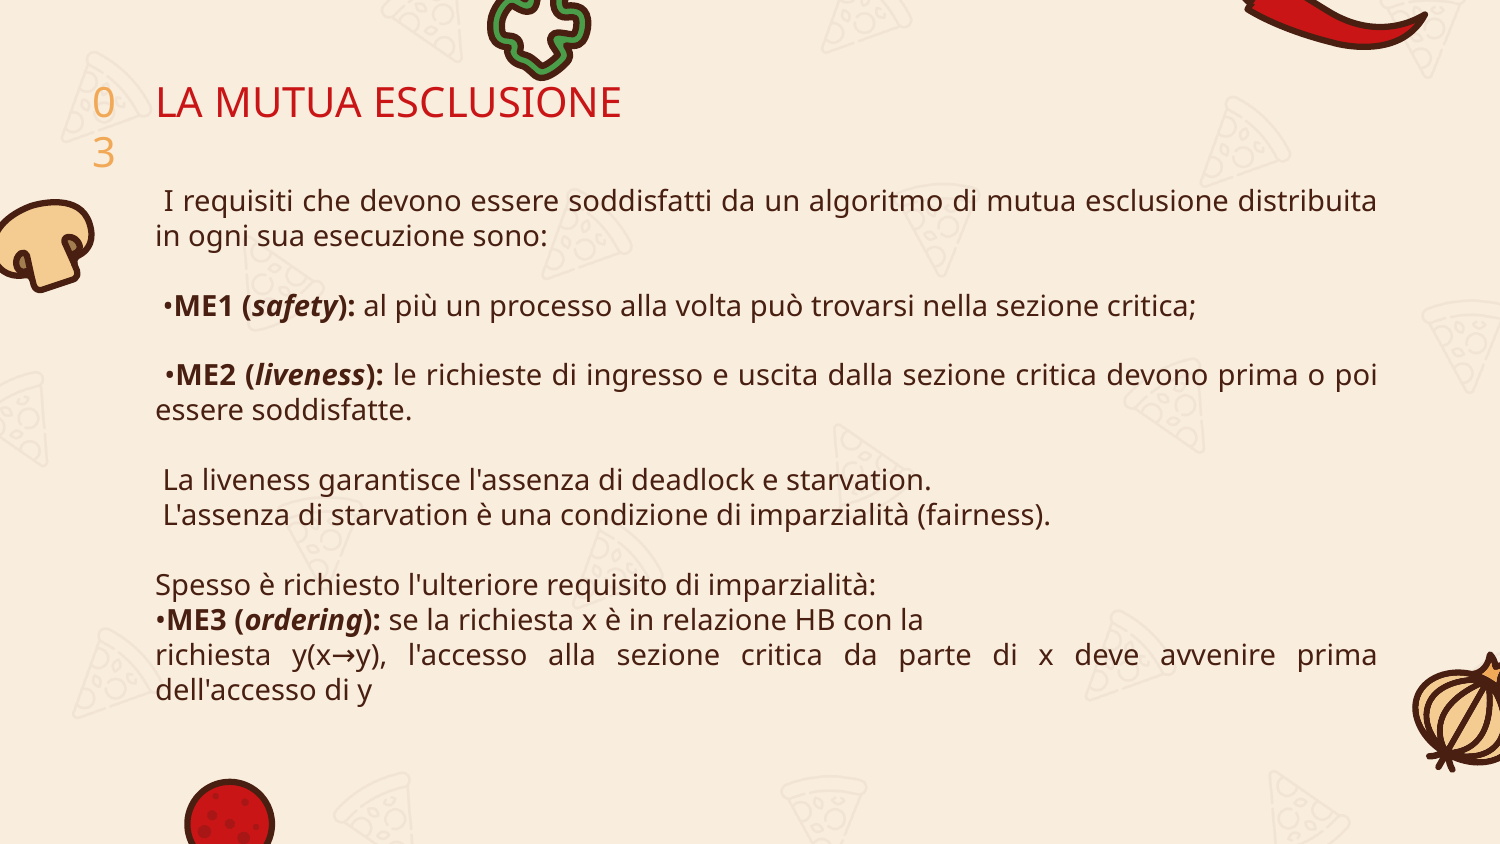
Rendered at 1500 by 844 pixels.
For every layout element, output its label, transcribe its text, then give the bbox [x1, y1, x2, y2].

text_box I requisiti che devono essere soddisfatti da un algoritmo di mutua esclusione distribuita in ogni sua esecuzione sono: •ME1 (safety): al più un processo alla volta può trovarsi nella sezione critica; •ME2 (liveness): le richieste di ingresso e uscita dalla sezione critica devono prima o poi essere soddisfatte. La liveness garantisce l'assenza di deadlock e starvation. L'assenza di starvation è una condizione di imparzialità (fairness). Spesso è richiesto l'ulteriore requisito di imparzialità: •ME3 (ordering): se la richiesta x è in relazione HB con la richiesta y(x→y), l'accesso alla sezione critica da parte di x deve avvenire prima dell'accesso di y [140, 174, 1394, 714]
picture [0, 0, 1500, 844]
text_box LA MUTUA ESCLUSIONE [140, 68, 778, 133]
text_box 03 [67, 68, 141, 183]
picture [506, 0, 573, 62]
